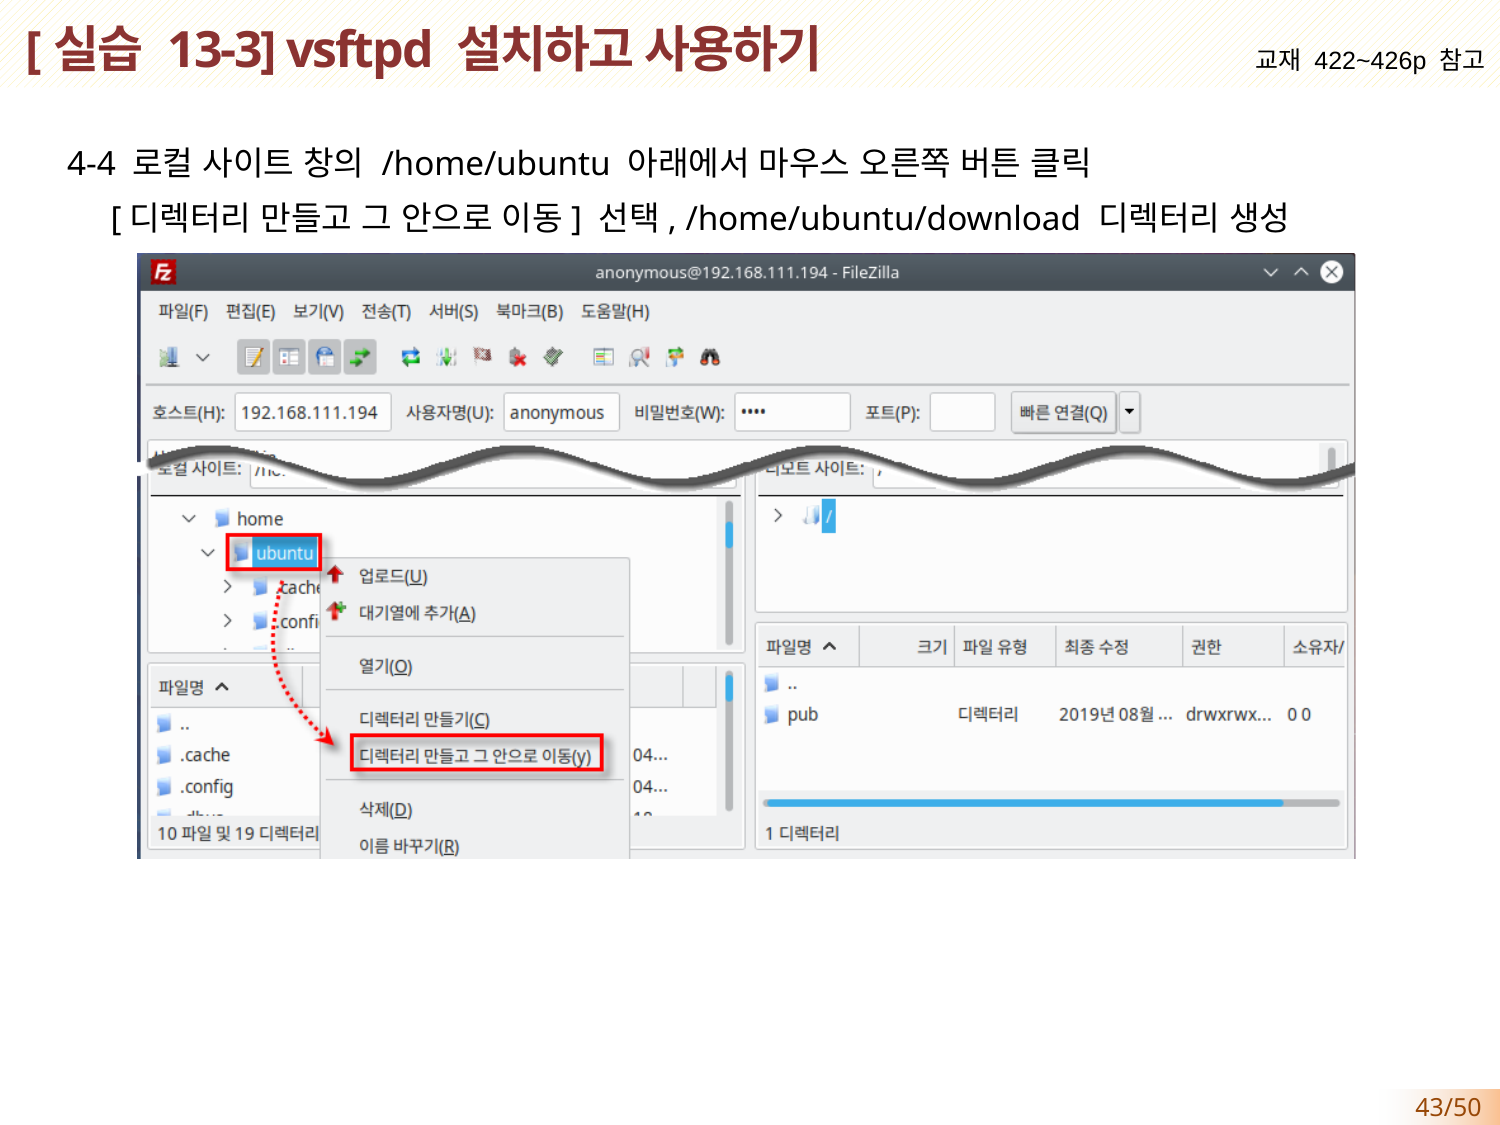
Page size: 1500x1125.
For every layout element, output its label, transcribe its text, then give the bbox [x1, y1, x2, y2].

title [실습 13-3] vsftpd 설치하고 사용하기 [10, 8, 1288, 87]
picture [136, 252, 1356, 859]
text_box 교재 422~426p 참고 [1240, 36, 1500, 82]
list 4-4 로컬 사이트 창의 /home/ubuntu 아래에서 마우스 오른쪽 버튼 클릭 [디렉터리 만들고 그 안으로 이동] 선택, /home/ubuntu/download 디렉터리 생성 [10, 126, 1500, 1125]
